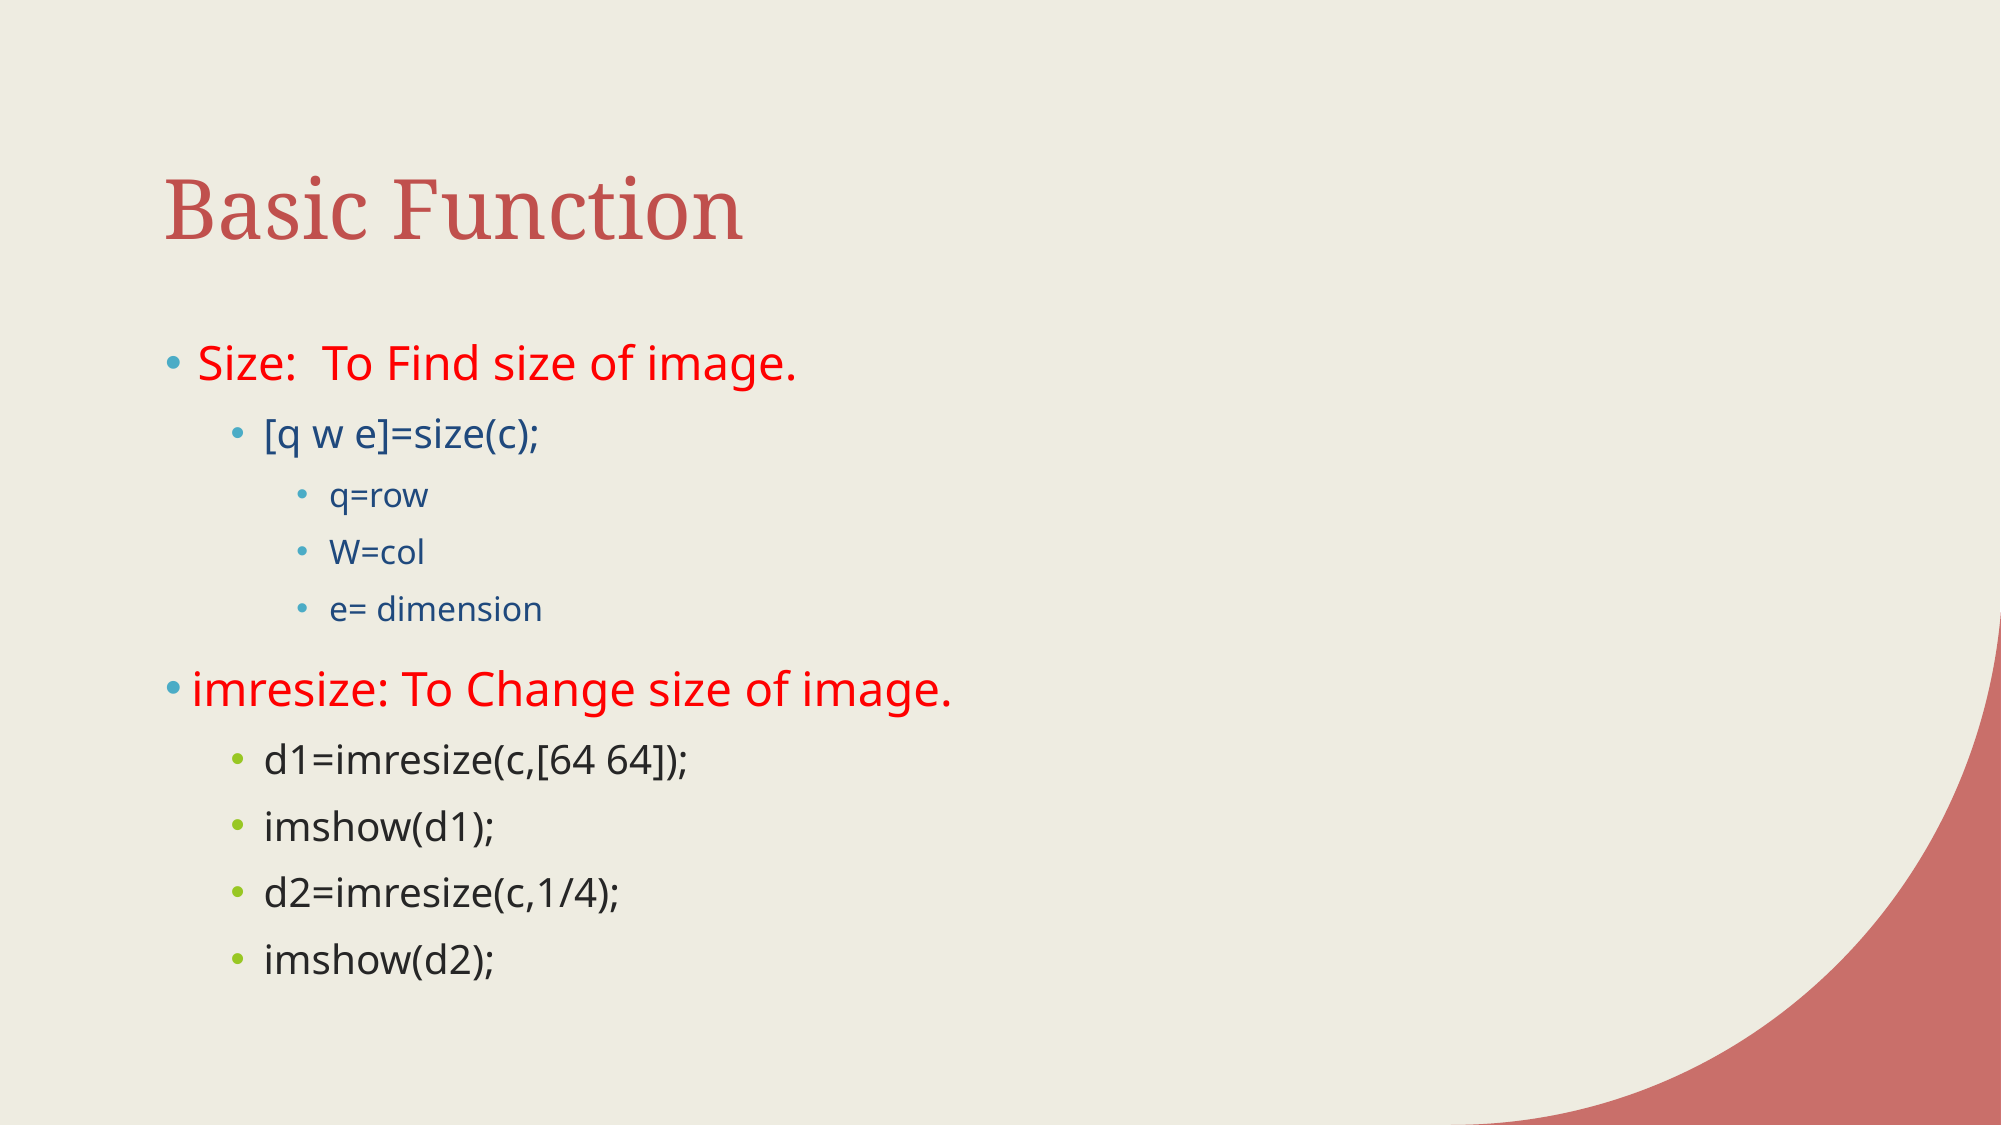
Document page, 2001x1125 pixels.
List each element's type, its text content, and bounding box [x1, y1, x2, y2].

title Basic Function [148, 96, 1775, 315]
list Size: To Find size of image. [q w e]=size(c); q=row W=col e= dimension imresize: To Change size of image. d1=imresize(c,[64 64]); imshow(d1); d2=imresize(c,1/4); imshow(d2); [150, 314, 1777, 992]
